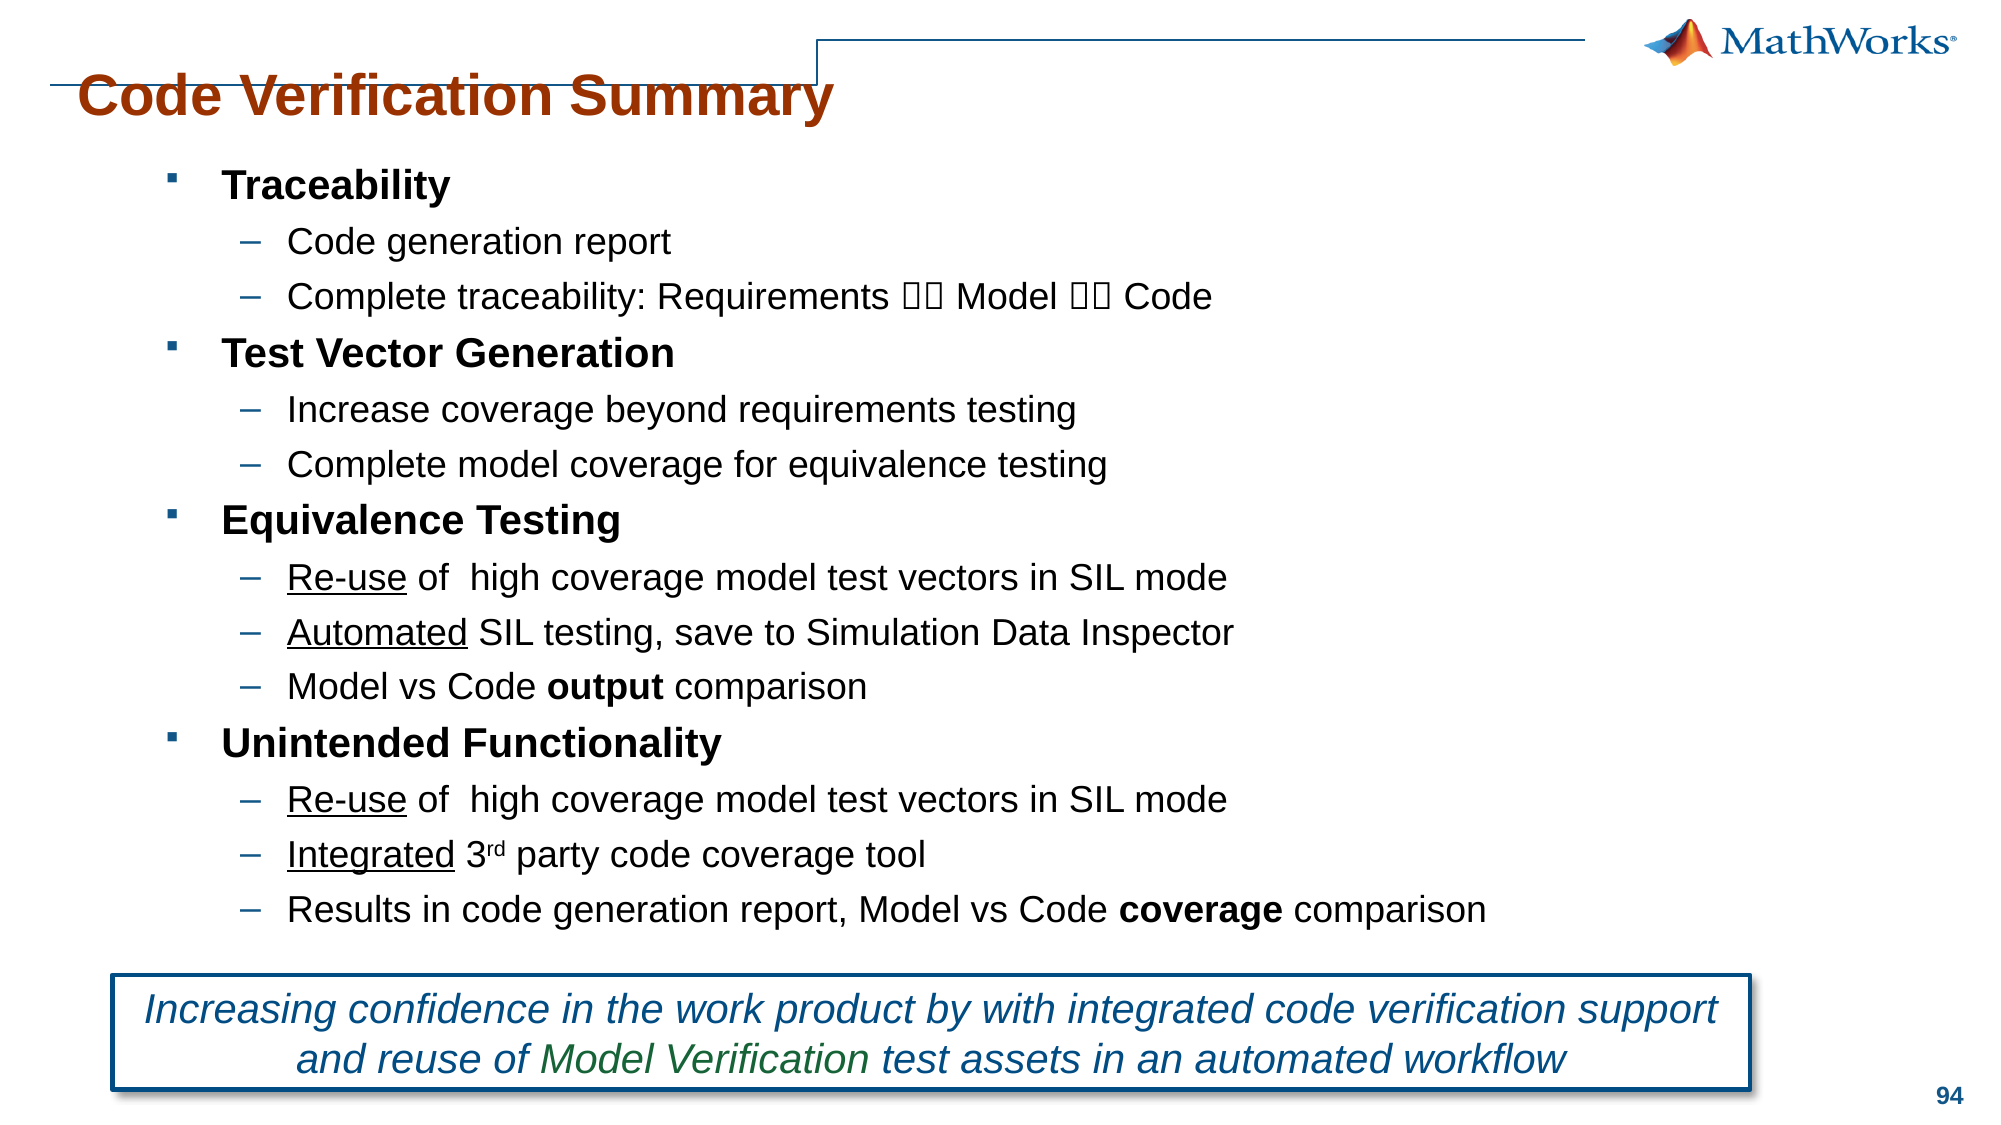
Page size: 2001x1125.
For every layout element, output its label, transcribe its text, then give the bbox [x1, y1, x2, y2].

list Traceability Code generation report Complete traceability: Requirements  Model  Code Test Vector Generation Increase coverage beyond requirements testing Complete model coverage for equivalence testing Equivalence Testing Re-use of high coverage model test vectors in SIL mode Automated SIL testing, save to Simulation Data Inspector Model vs Code output comparison Unintended Functionality Re-use of high coverage model test vectors in SIL mode Integrated 3rd party code coverage tool Results in code generation report, Model vs Code coverage comparison [150, 149, 1563, 974]
text_box Increasing confidence in the work product by with integrated code verification support and reuse of Model Verification test assets in an automated workflow [112, 974, 1750, 1090]
title Code Verification Summary [62, 50, 1388, 213]
picture [1634, 7, 1977, 78]
